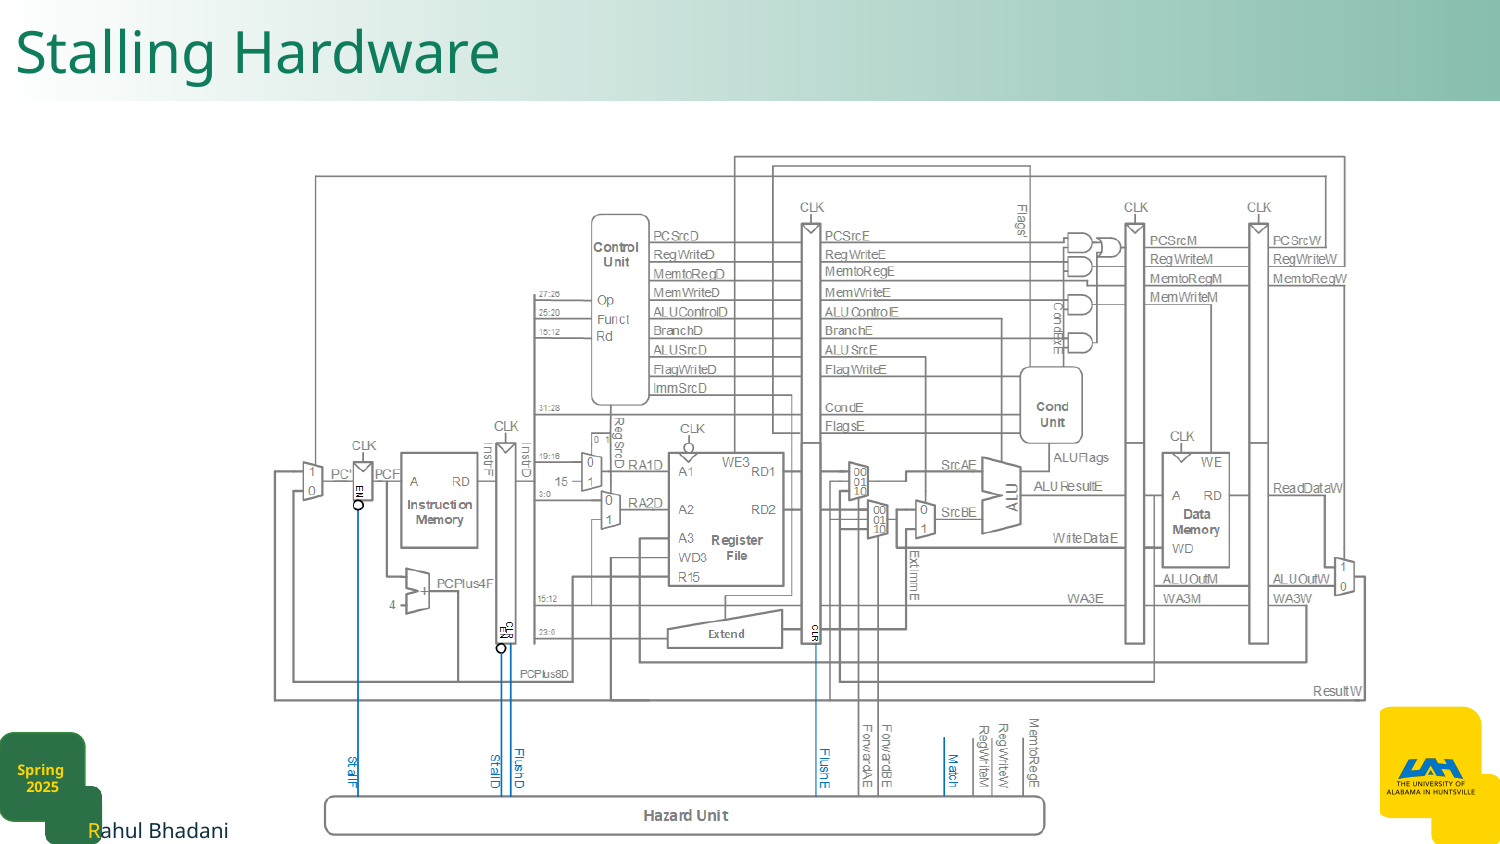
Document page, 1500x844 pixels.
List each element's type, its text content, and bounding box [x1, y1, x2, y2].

title Stalling Hardware​ [0, 0, 1500, 101]
picture [266, 152, 1380, 837]
picture [1386, 758, 1475, 795]
